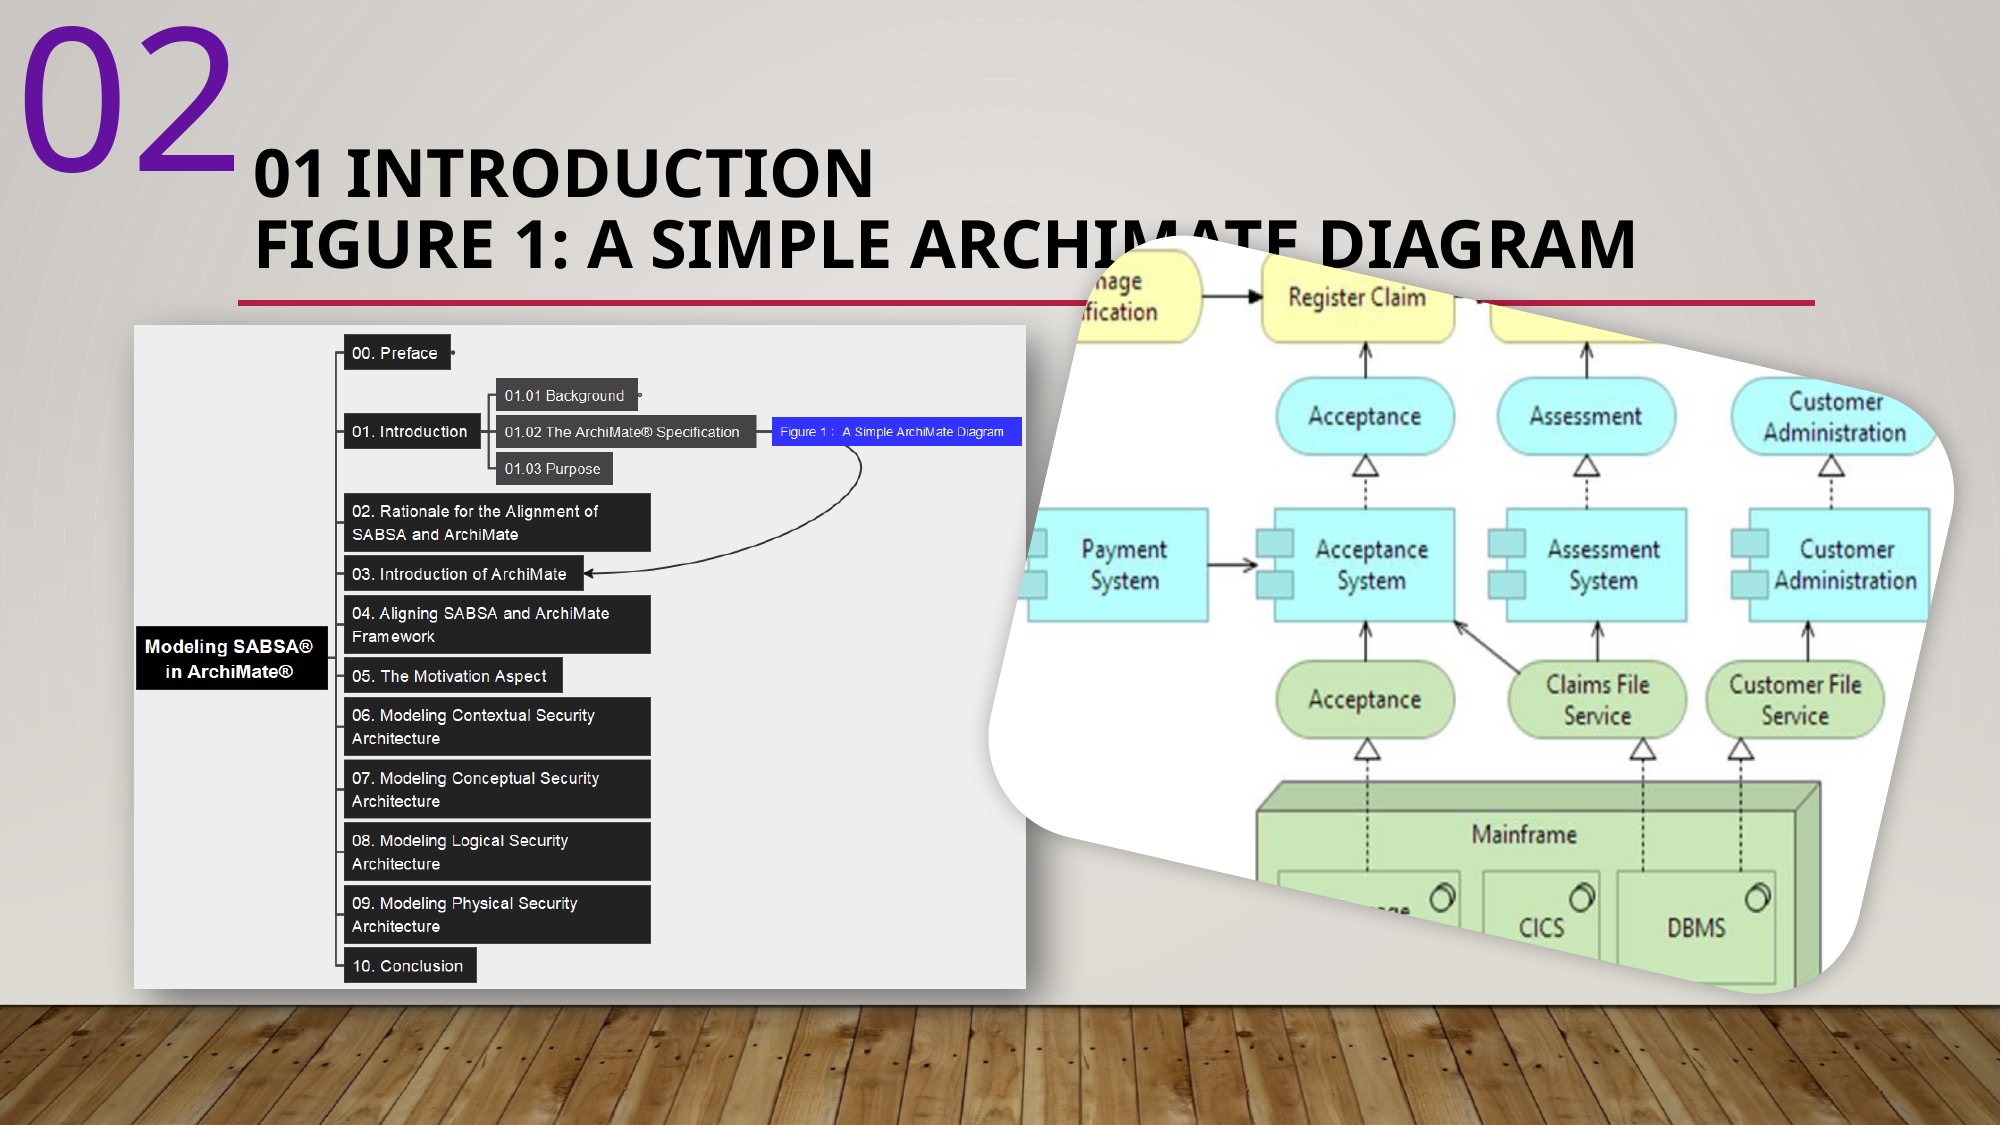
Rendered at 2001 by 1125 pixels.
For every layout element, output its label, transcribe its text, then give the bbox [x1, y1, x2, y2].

picture [0, 1005, 2000, 1125]
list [134, 325, 1026, 989]
text_box 02 [0, 0, 261, 219]
picture [1025, 235, 1955, 994]
title 01 Introduction Figure 1: A Simple ArchiMate Diagram [238, 131, 1814, 305]
